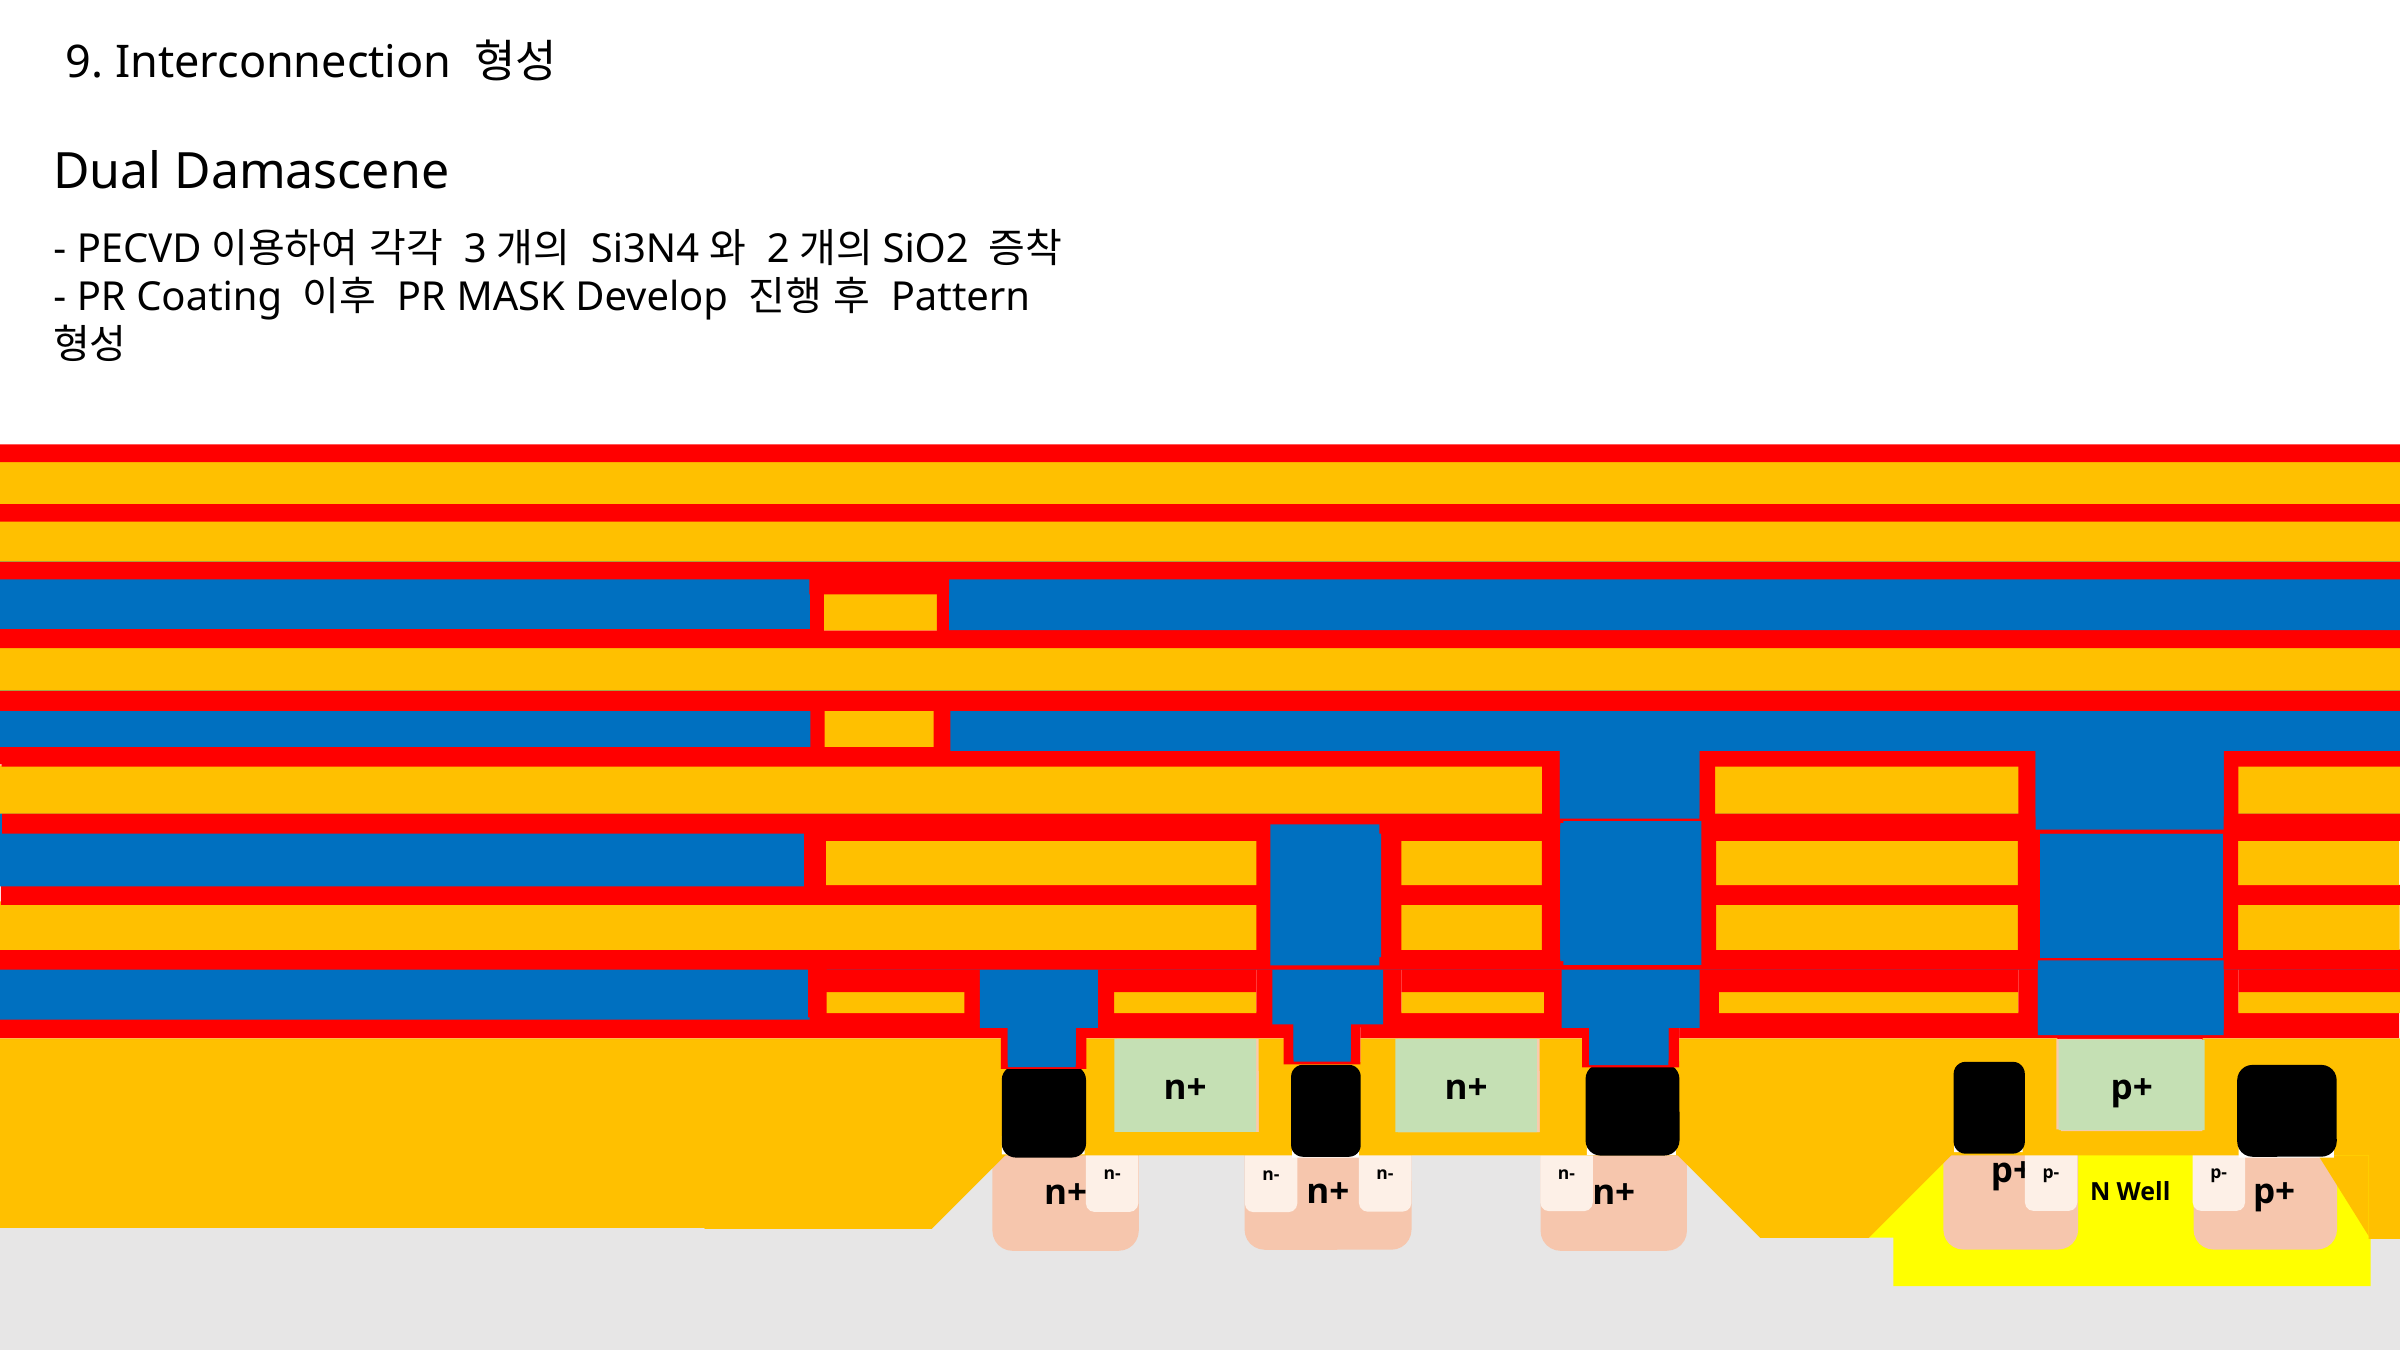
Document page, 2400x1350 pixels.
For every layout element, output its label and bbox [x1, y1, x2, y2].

text_box [50, 25, 663, 95]
text_box [38, 130, 1117, 374]
text_box [0, 443, 2400, 1350]
